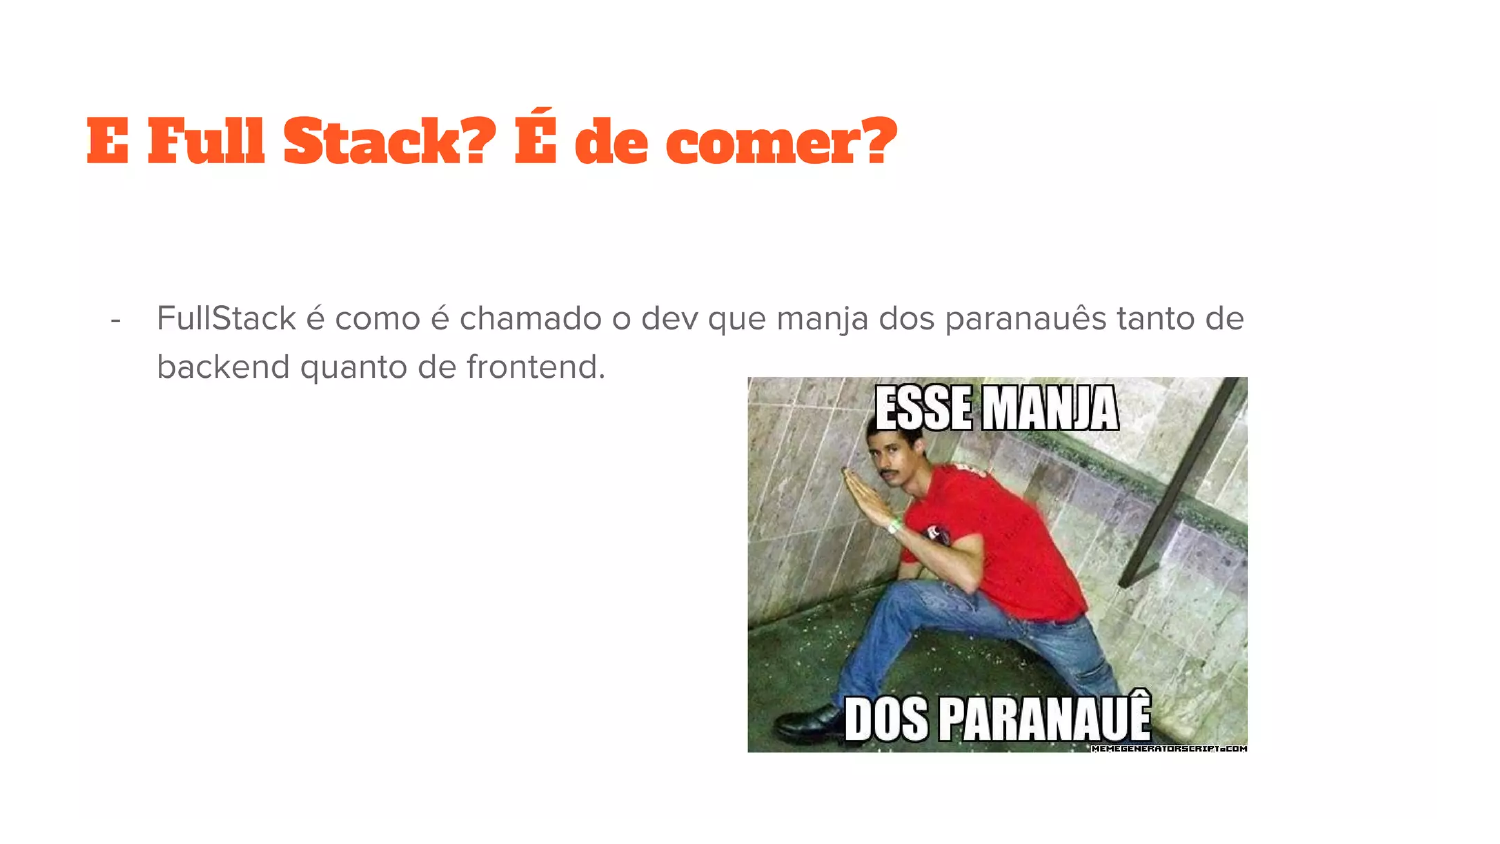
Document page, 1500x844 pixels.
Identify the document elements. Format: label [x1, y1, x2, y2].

picture [24, 24, 1437, 819]
